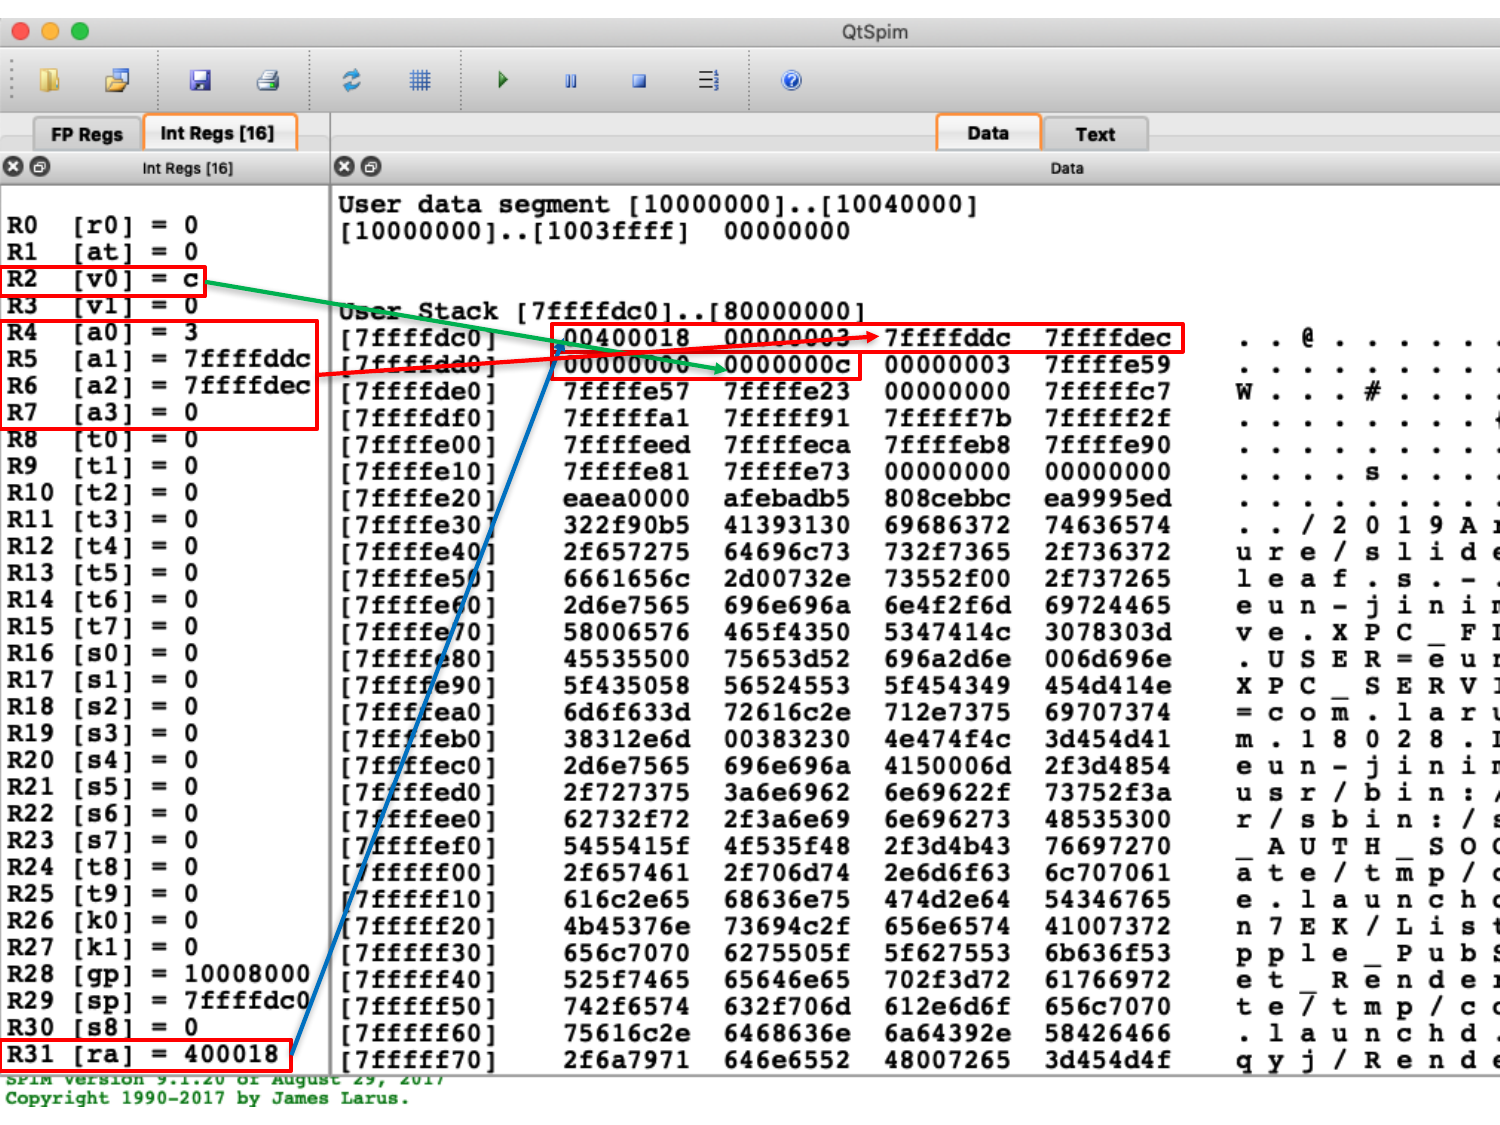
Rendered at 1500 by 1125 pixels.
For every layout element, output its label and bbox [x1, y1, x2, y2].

text_box [291, 371, 565, 1056]
text_box [204, 281, 728, 371]
picture [0, 17, 1500, 1107]
text_box [316, 335, 880, 376]
